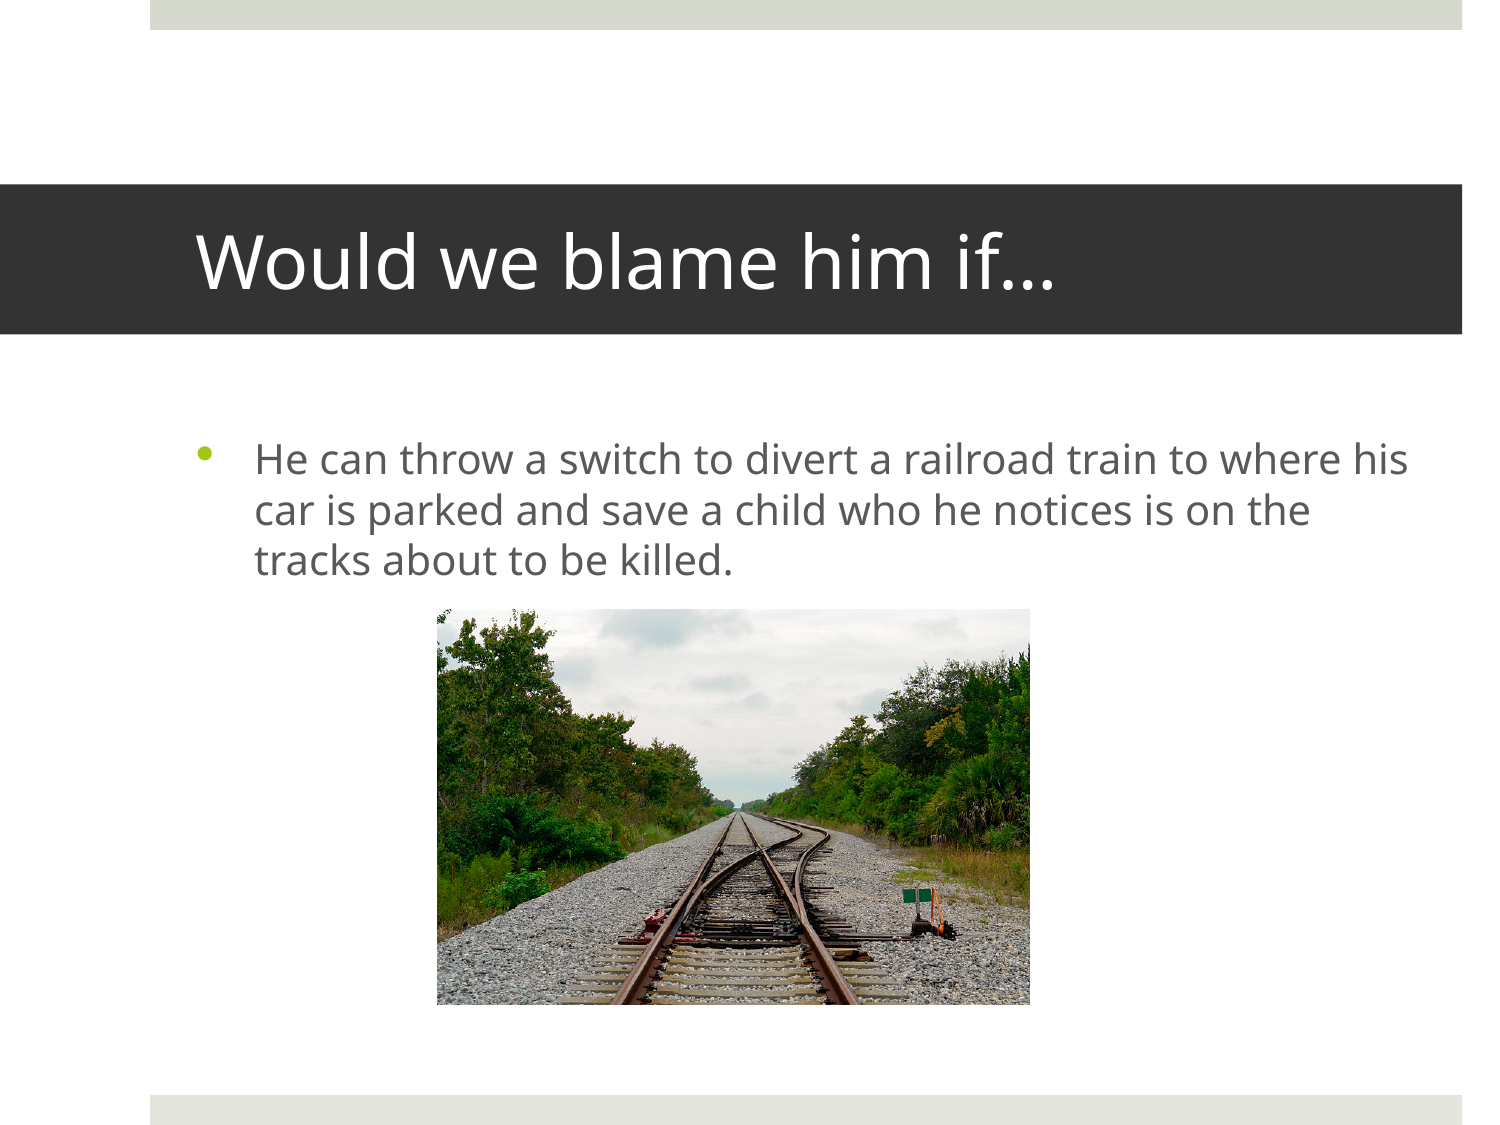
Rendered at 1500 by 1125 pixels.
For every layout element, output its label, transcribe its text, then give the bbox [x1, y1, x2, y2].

picture [437, 609, 1031, 1005]
list He can throw a switch to divert a railroad train to where his car is parked and save a child who he notices is on the tracks about to be killed. [182, 425, 1432, 1028]
title Would we blame him if… [0, 184, 1463, 335]
